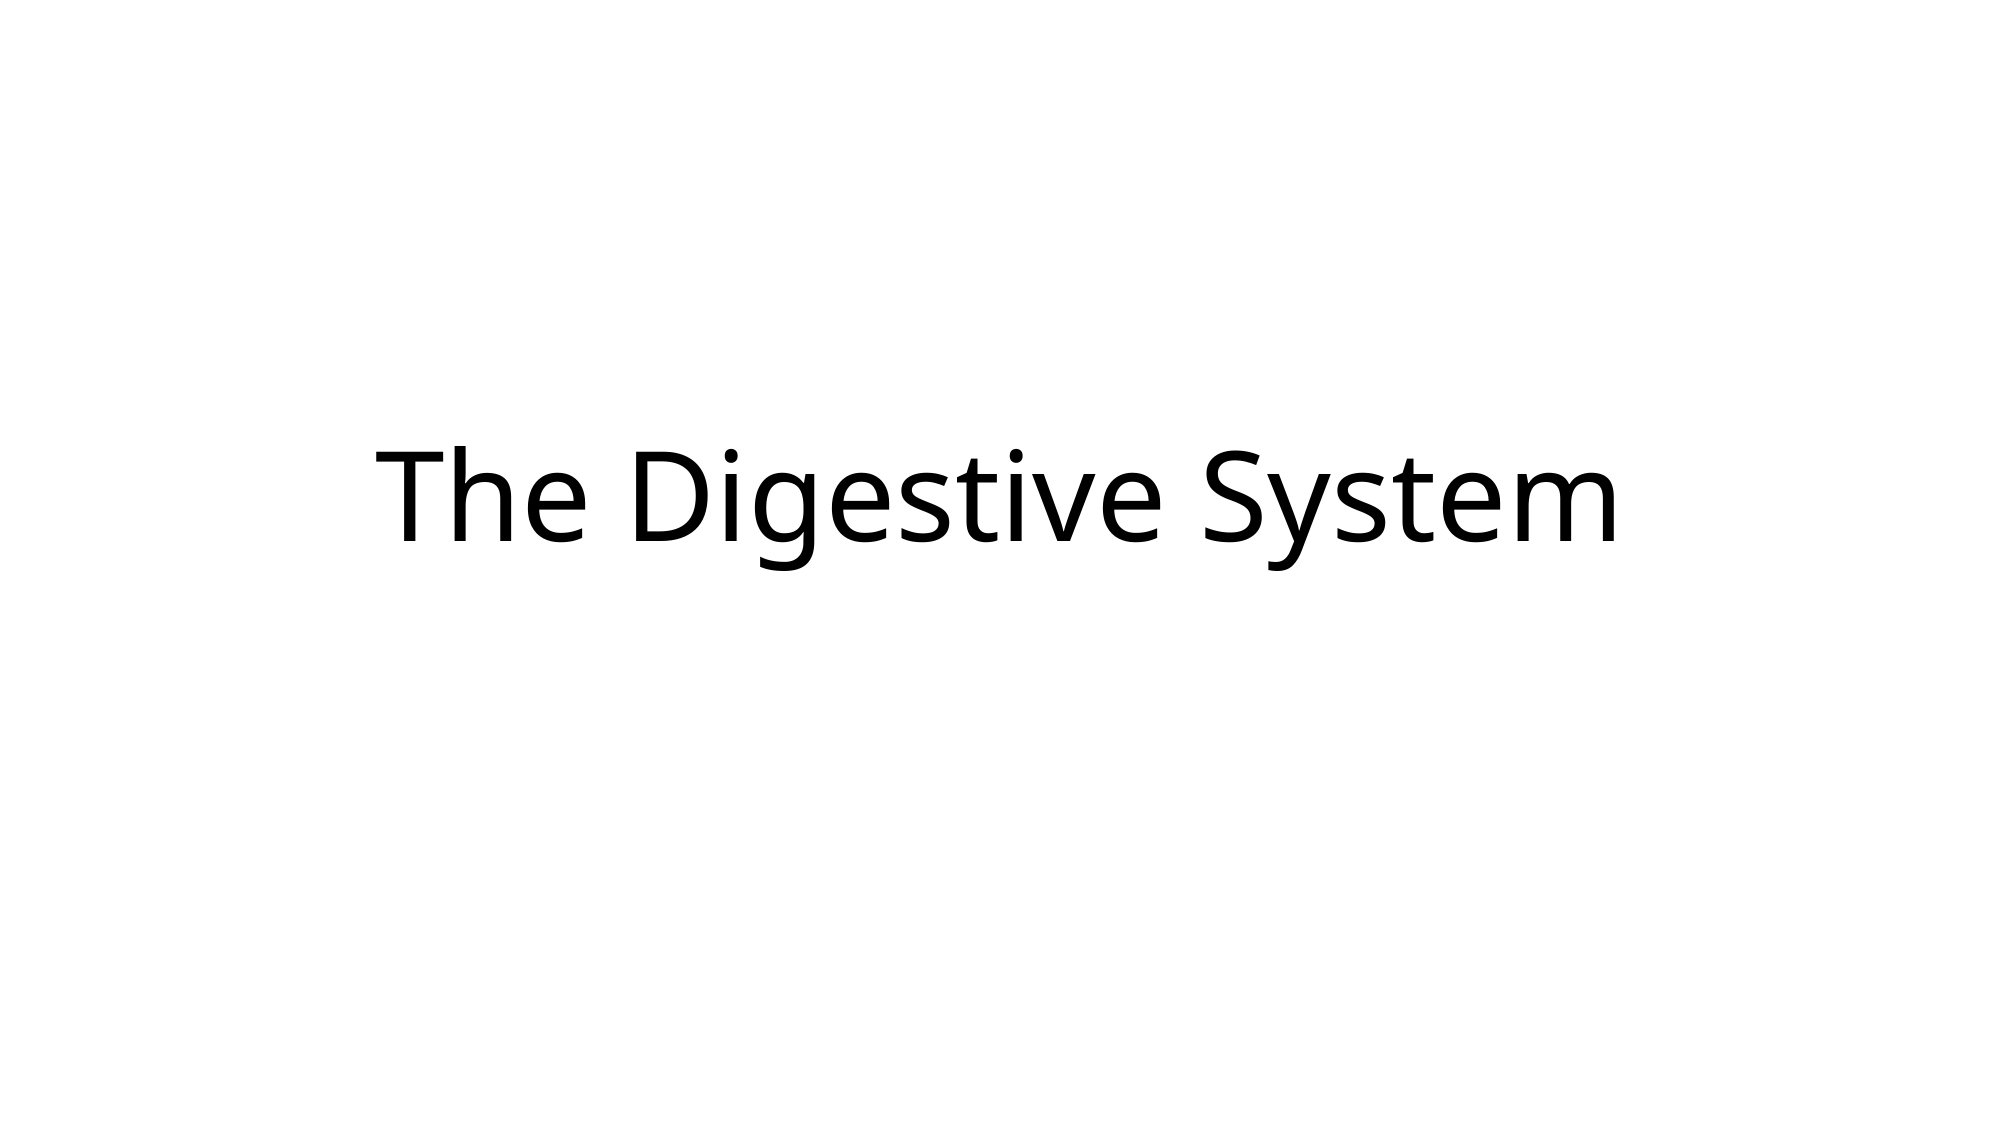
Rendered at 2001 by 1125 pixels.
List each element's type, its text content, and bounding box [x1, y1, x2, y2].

title The Digestive System [249, 184, 1750, 576]
